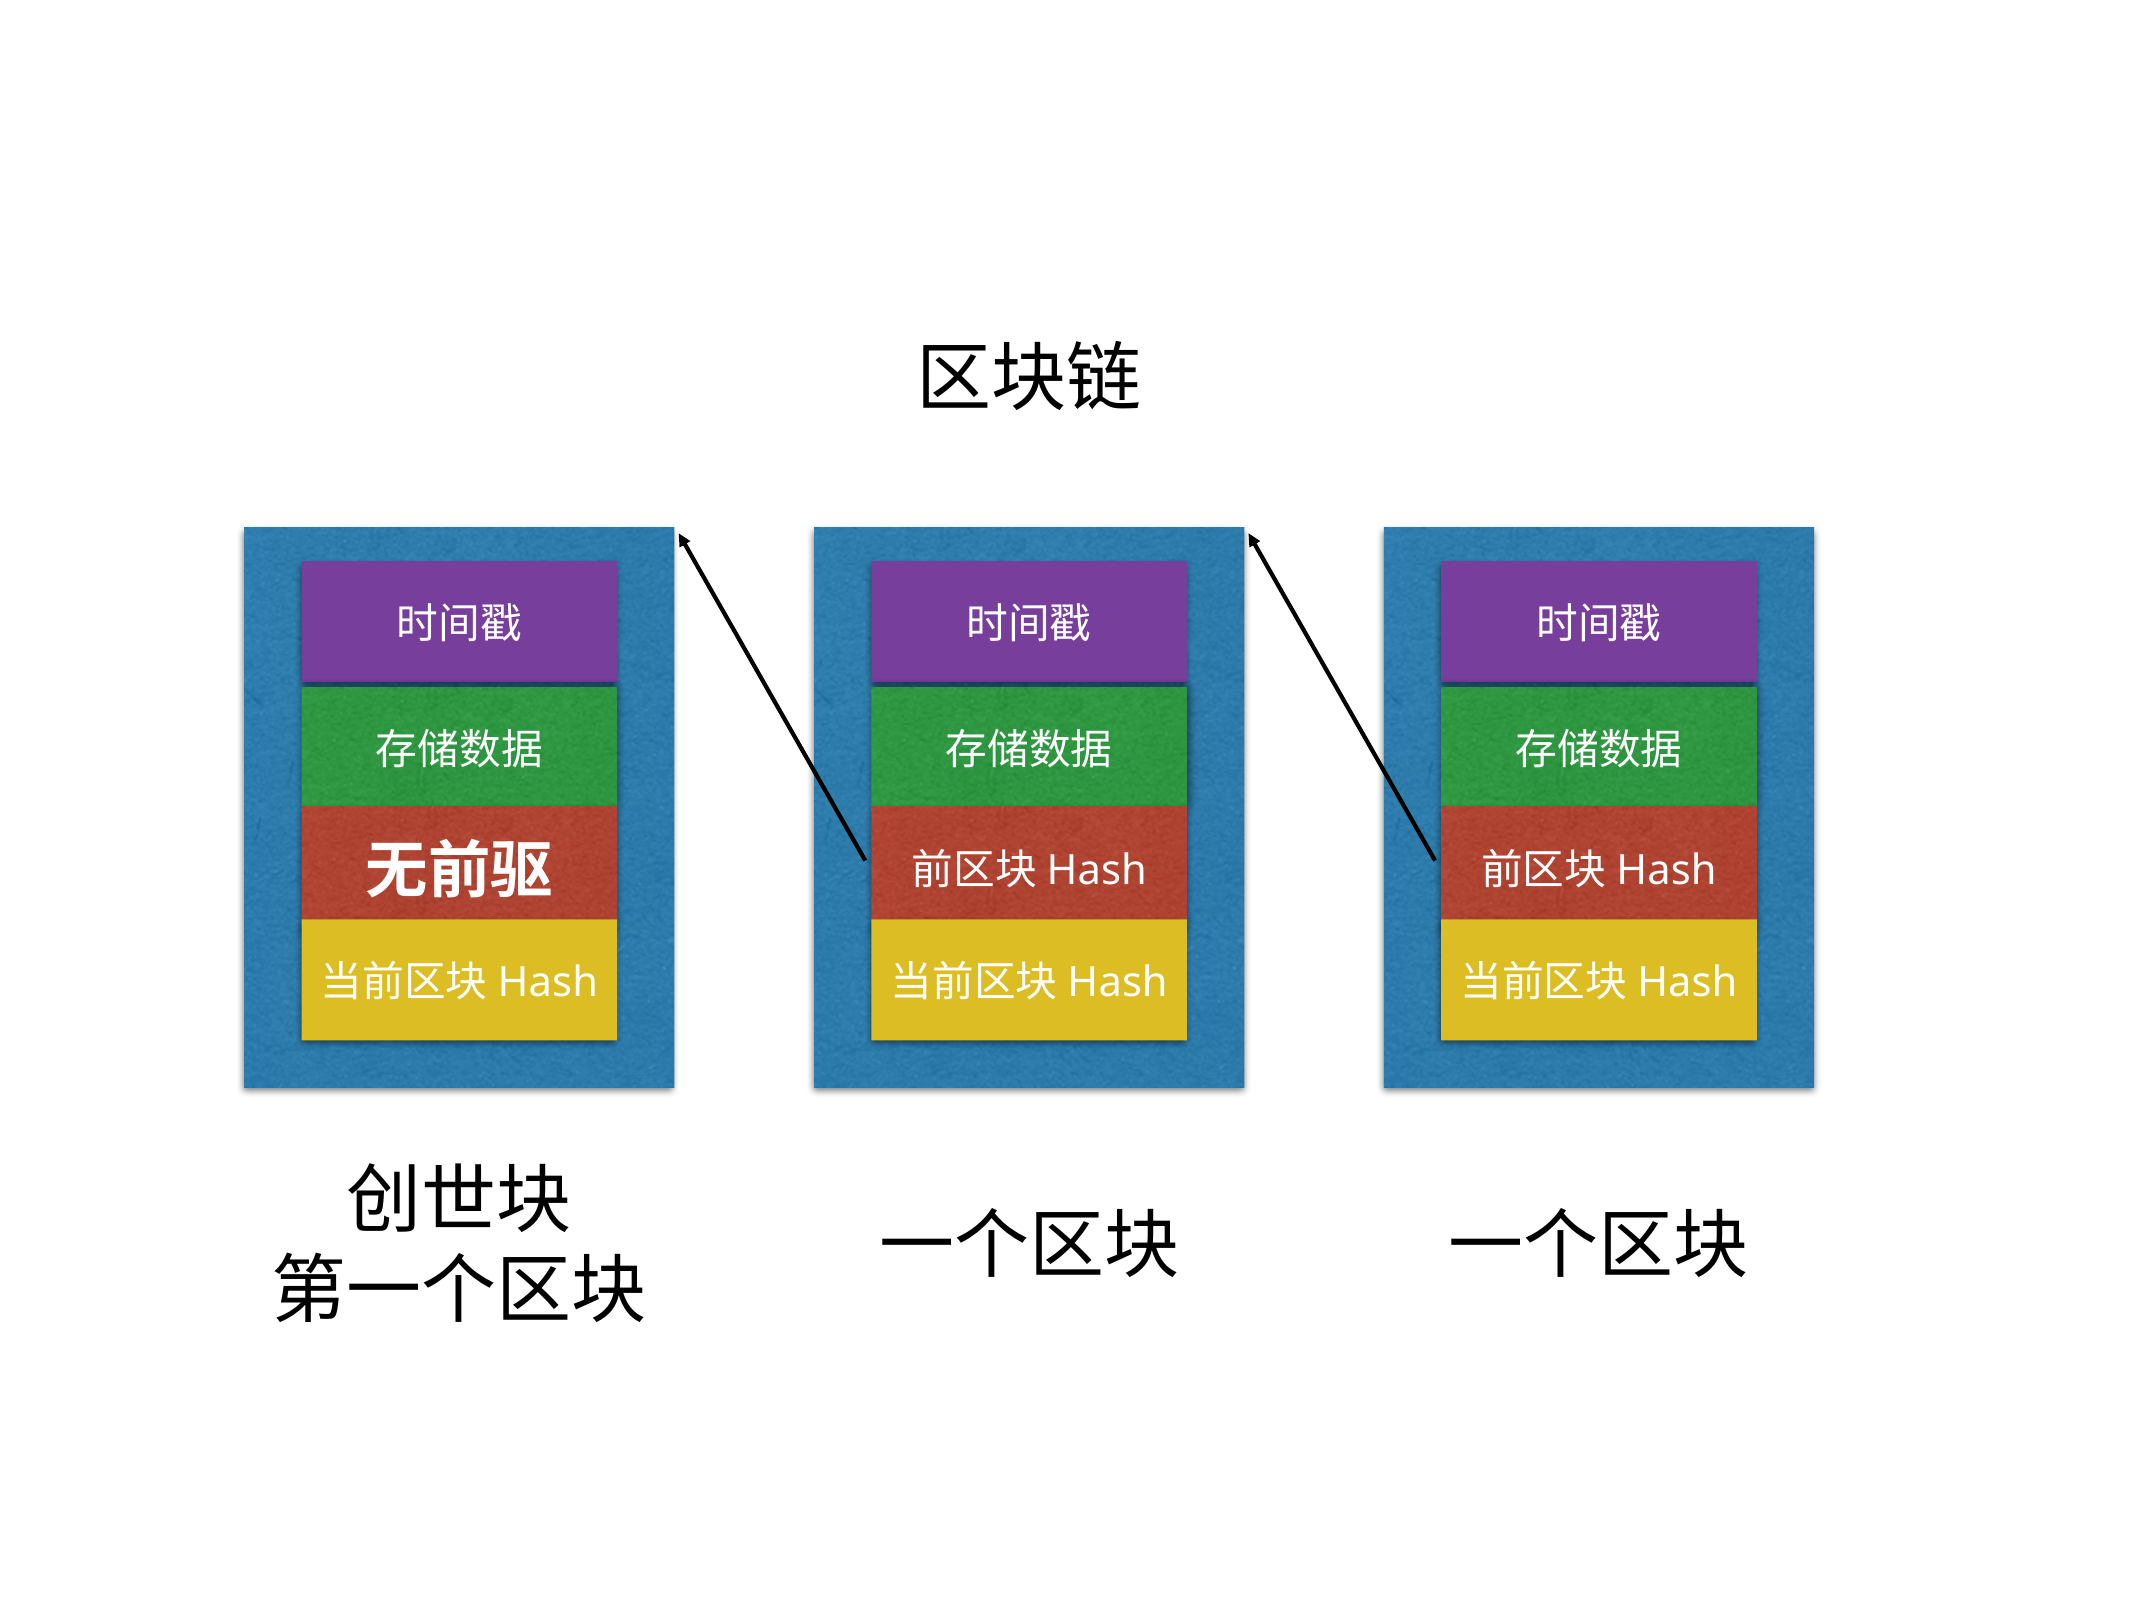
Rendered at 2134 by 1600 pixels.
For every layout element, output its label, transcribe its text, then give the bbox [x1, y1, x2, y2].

text_box [814, 527, 1245, 1088]
text_box [244, 527, 675, 1088]
text_box 创世块 第一个区块 [263, 1143, 656, 1341]
text_box 时间戳 [1441, 561, 1757, 681]
text_box [678, 533, 866, 861]
text_box 无前驱 [301, 806, 618, 919]
text_box 一个区块 [870, 1188, 1188, 1296]
text_box 当前区块Hash [871, 919, 1187, 1041]
text_box 区块链 [908, 320, 1150, 428]
text_box [1248, 533, 1436, 861]
text_box 前区块Hash [1441, 806, 1757, 918]
text_box 存储数据 [1441, 687, 1757, 805]
text_box 一个区块 [1440, 1188, 1758, 1296]
text_box 当前区块Hash [1441, 919, 1757, 1041]
text_box 前区块Hash [871, 806, 1187, 918]
text_box 时间戳 [301, 561, 618, 681]
text_box 当前区块Hash [301, 919, 618, 1041]
text_box 存储数据 [871, 687, 1187, 805]
text_box 时间戳 [871, 561, 1187, 681]
text_box 存储数据 [301, 687, 618, 806]
text_box [1383, 527, 1815, 1088]
